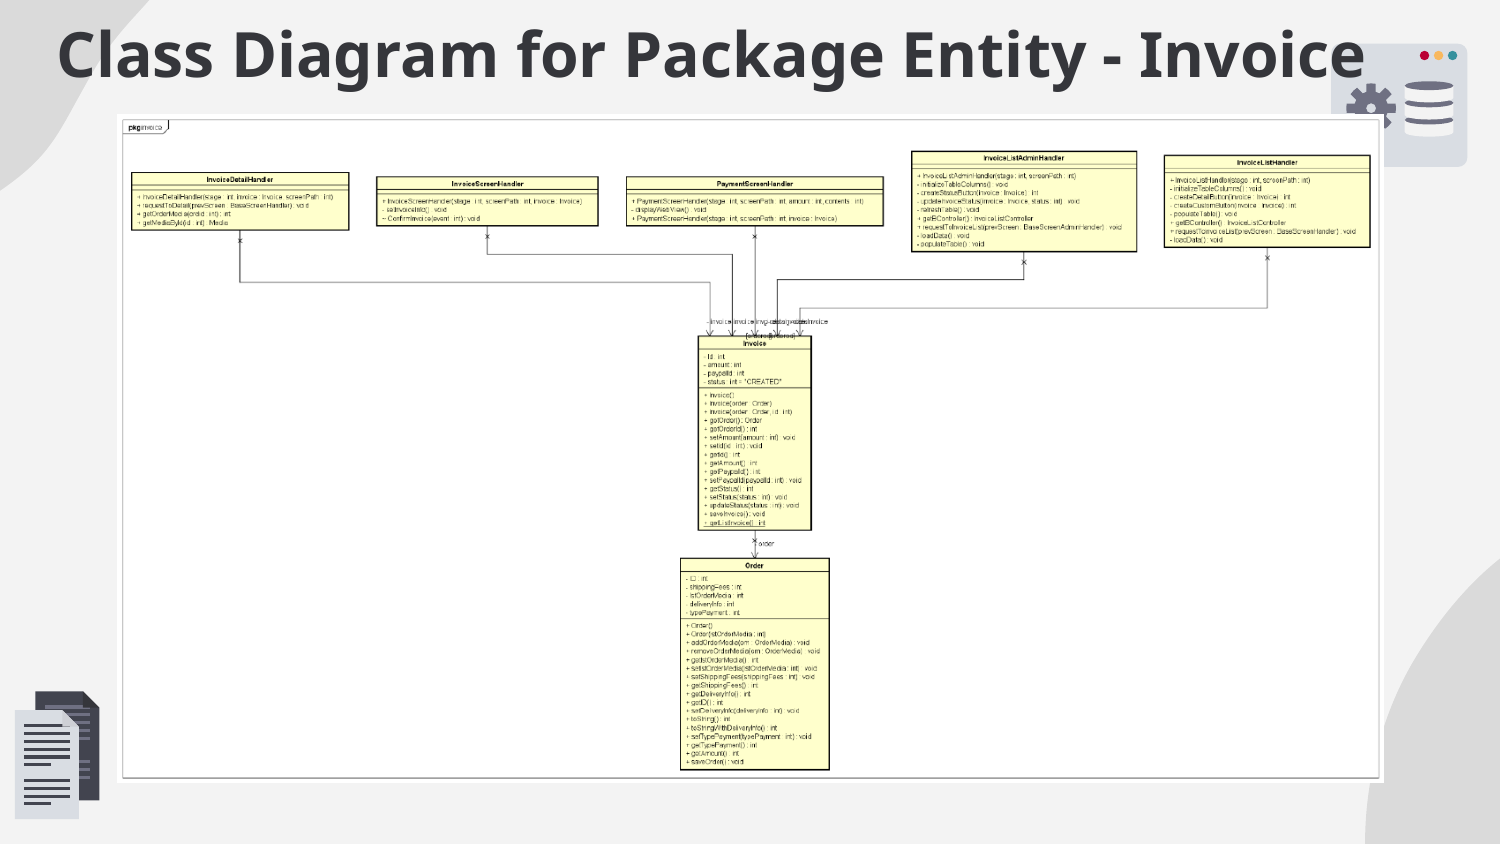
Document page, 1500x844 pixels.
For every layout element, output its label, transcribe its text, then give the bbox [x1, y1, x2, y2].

title Class Diagram for Package Entity - Invoice [41, 0, 1423, 95]
picture [117, 114, 1385, 783]
